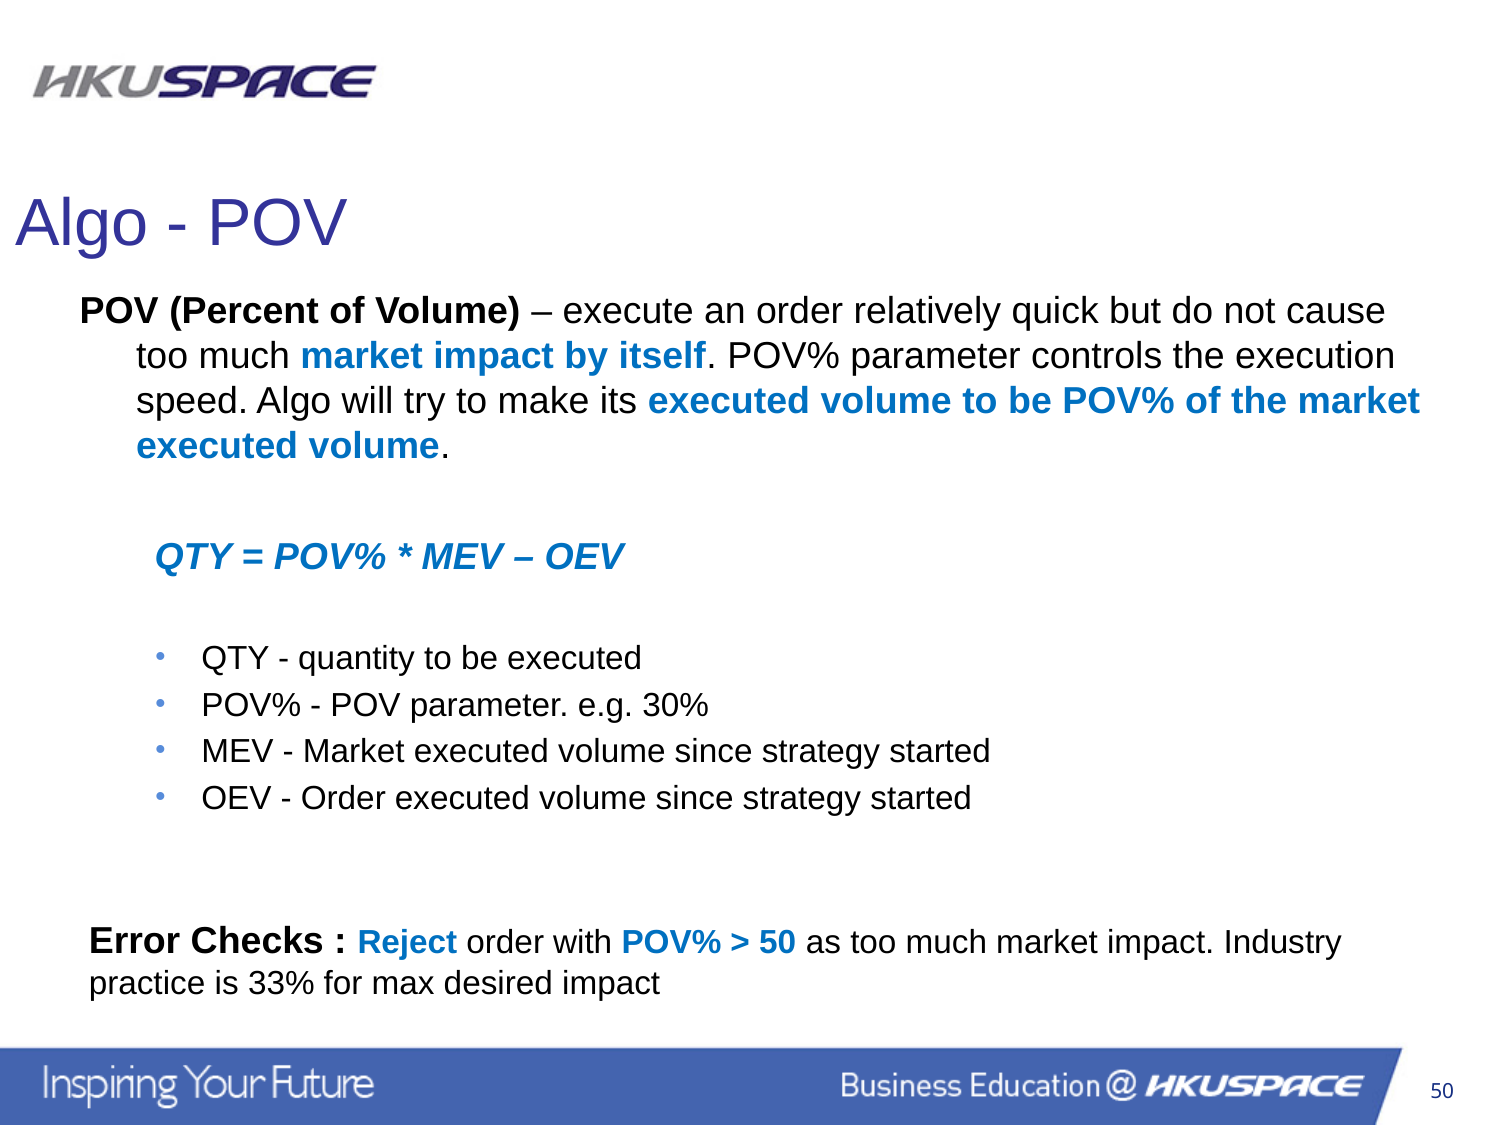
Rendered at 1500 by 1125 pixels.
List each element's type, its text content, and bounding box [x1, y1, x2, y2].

title Algo - POV [0, 101, 1325, 266]
text_box Error Checks : Reject order with POV% > 50 as too much market impact. Industry practice is 33% for max desired impact [74, 908, 1365, 1069]
text_box POV (Percent of Volume) – execute an order relatively quick but do not cause too much market impact by itself. POV% parameter controls the execution speed. Algo will try to make its executed volume to be POV% of the market executed volume. QTY = POV% * MEV – OEV QTY - quantity to be executed POV% - POV parameter. e.g. 30% MEV - Market executed volume since strategy started OEV - Order executed volume since strategy started [64, 278, 1447, 1000]
picture [0, 0, 1500, 1125]
slide_number 50 [1415, 1070, 1499, 1125]
